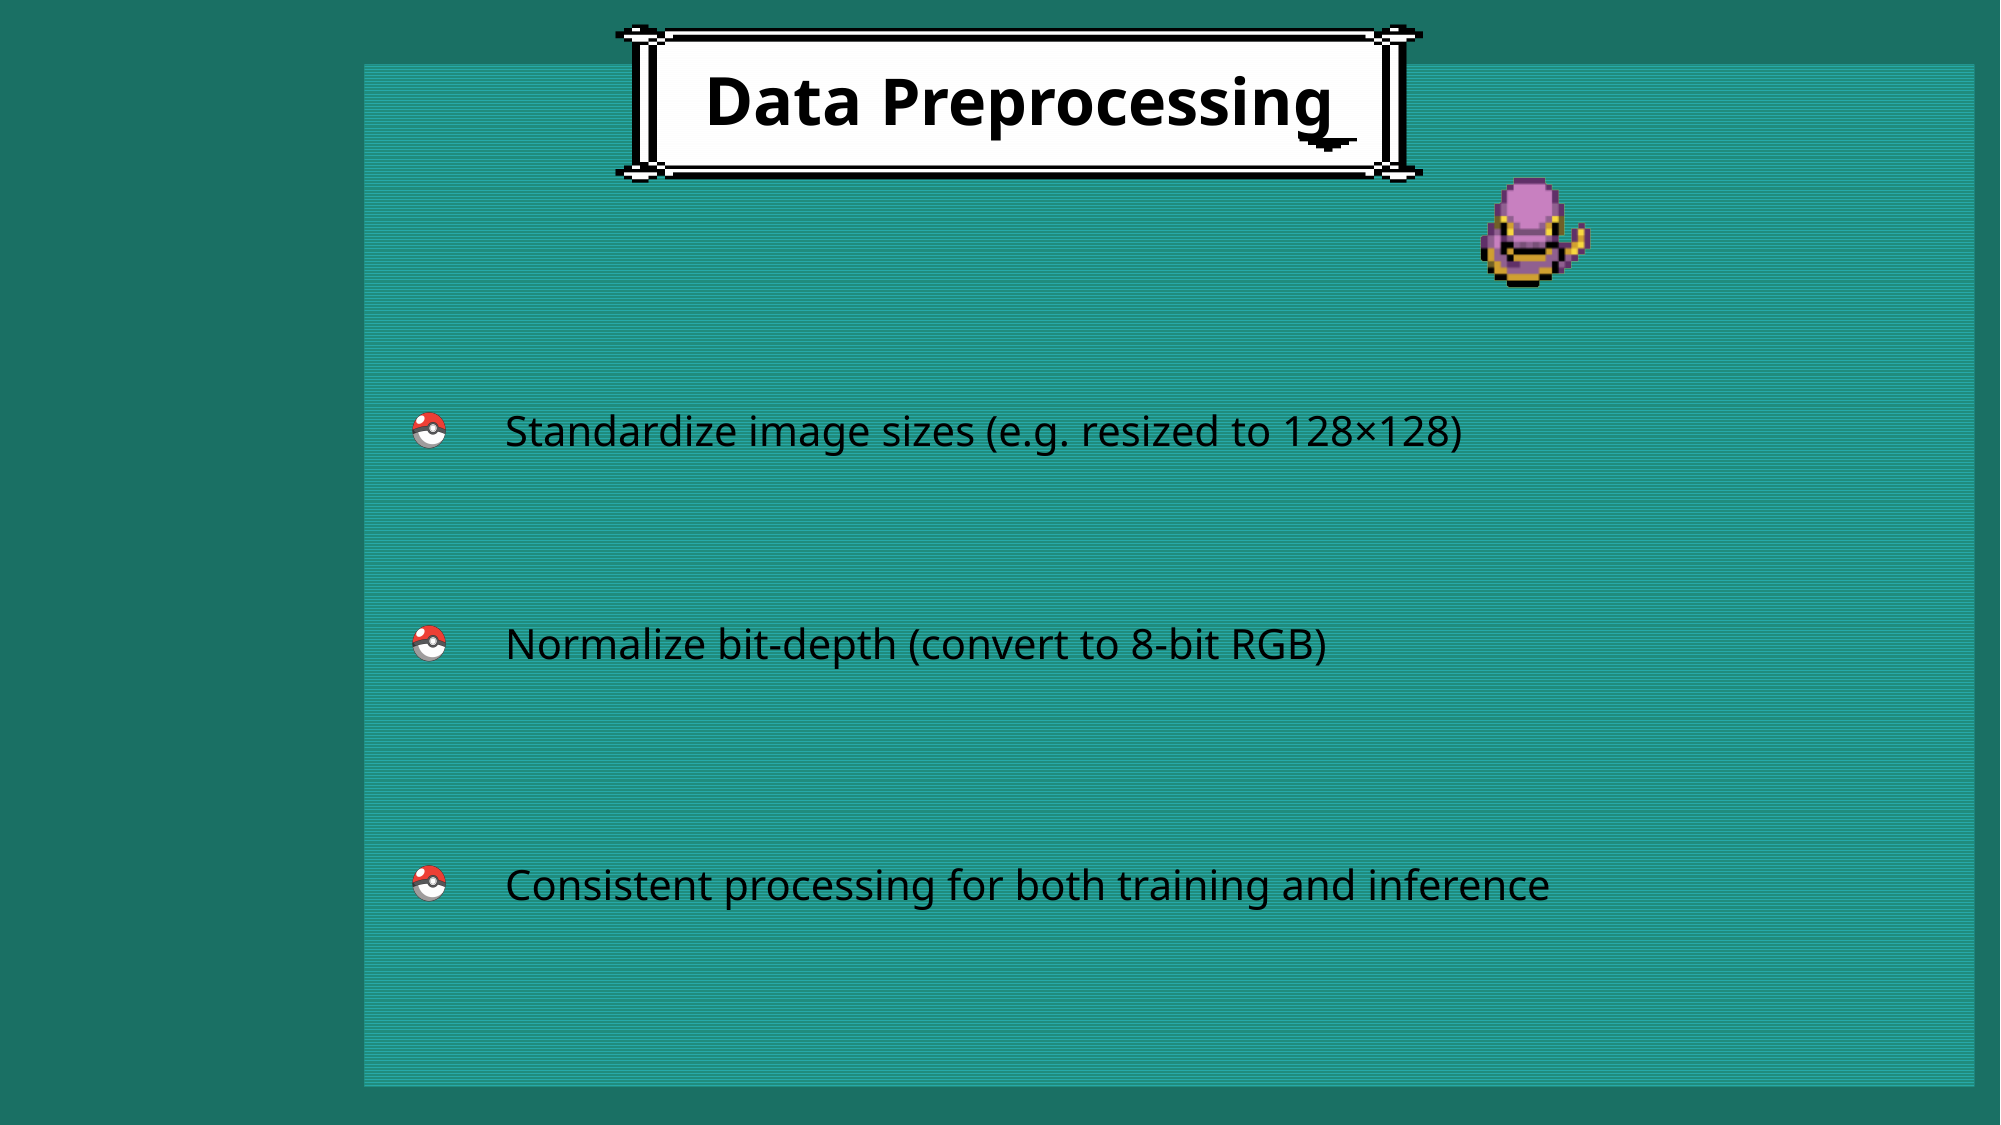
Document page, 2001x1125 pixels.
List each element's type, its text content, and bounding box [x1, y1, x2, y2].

picture [411, 411, 447, 450]
text_box Standardize image sizes (e.g. resized to 128×128) [490, 397, 1975, 463]
text_box Normalize bit-depth (convert to 8-bit RGB) [490, 610, 1975, 676]
picture [411, 864, 447, 903]
picture [411, 624, 447, 663]
text_box [363, 63, 1975, 1088]
picture [607, 12, 1636, 300]
text_box Consistent processing for both training and inference [490, 850, 1975, 916]
